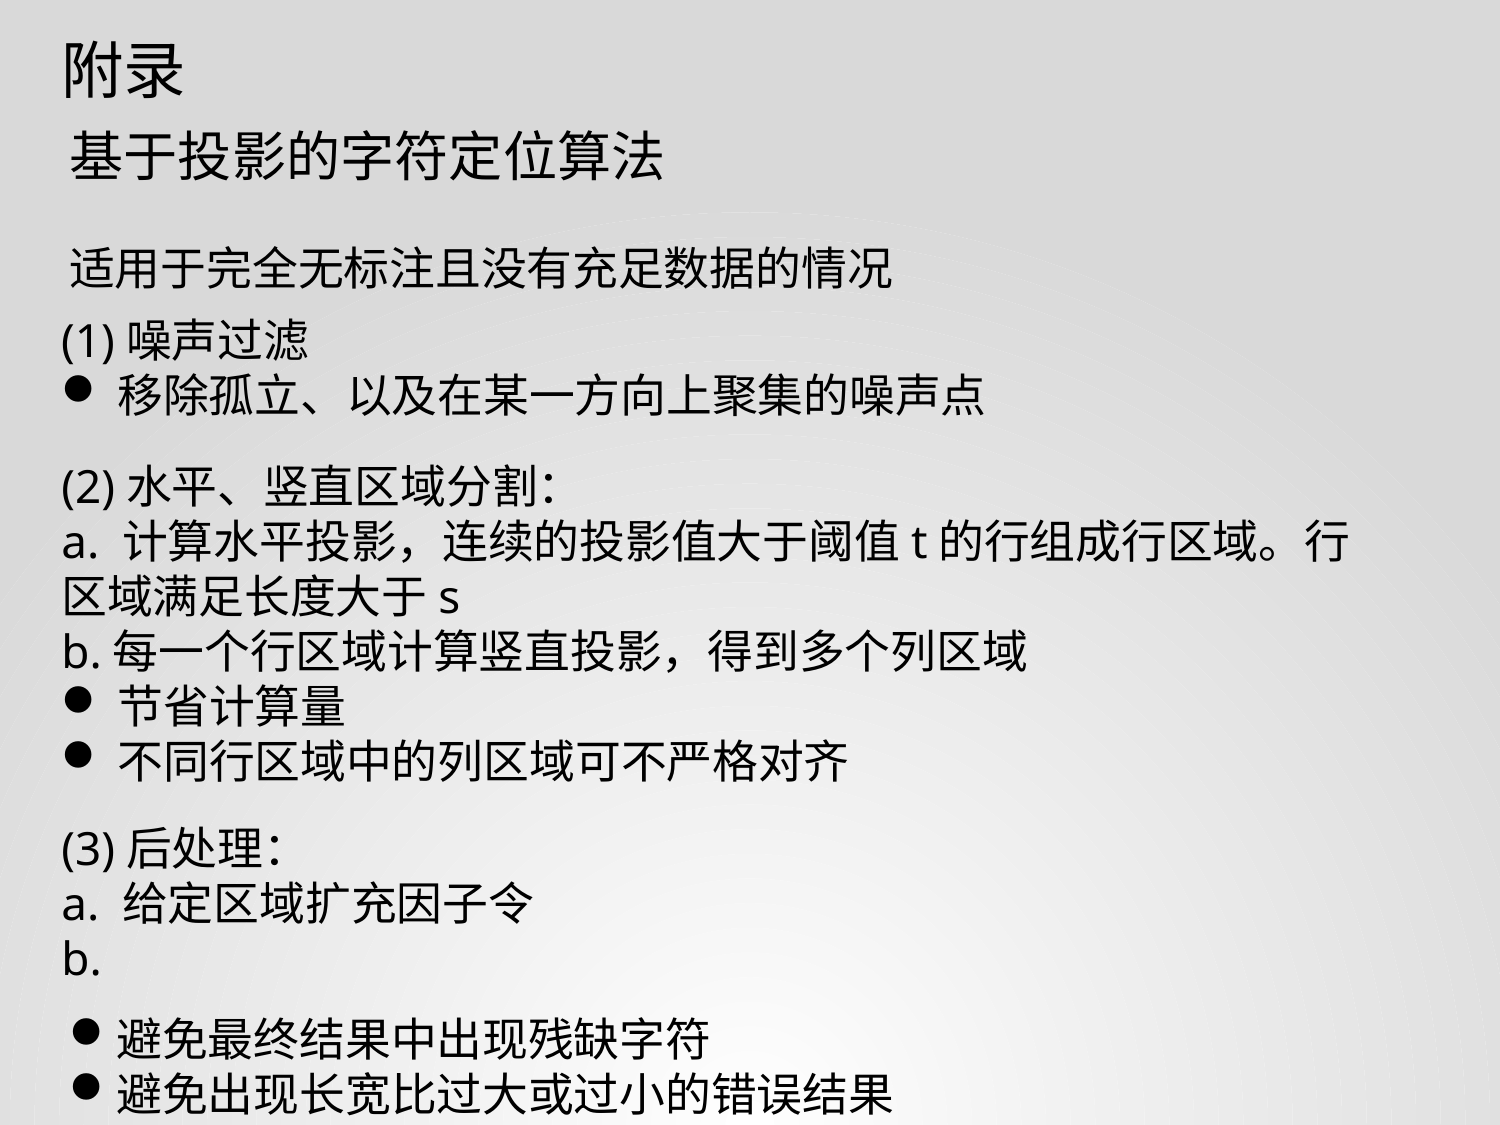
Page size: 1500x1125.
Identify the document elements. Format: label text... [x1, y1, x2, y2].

text_box (1)噪声过滤 移除孤立、以及在某一方向上聚集的噪声点 [46, 304, 1330, 430]
text_box 附录 [46, 23, 797, 159]
text_box 基于投影的字符定位算法 [54, 115, 730, 195]
text_box 避免最终结果中出现残缺字符 避免出现长宽比过大或过小的错误结果 [54, 1002, 1092, 1125]
text_box 适用于完全无标注且没有充足数据的情况 [54, 232, 941, 302]
text_box (2)水平、竖直区域分割： a. 计算水平投影，连续的投影值大于阈值t的行组成行区域。行区域满足长度大于s b.每一个行区域计算竖直投影，得到多个列区域 节省计算量 不同行区域中的列区域可不严格对齐 [46, 450, 1401, 851]
